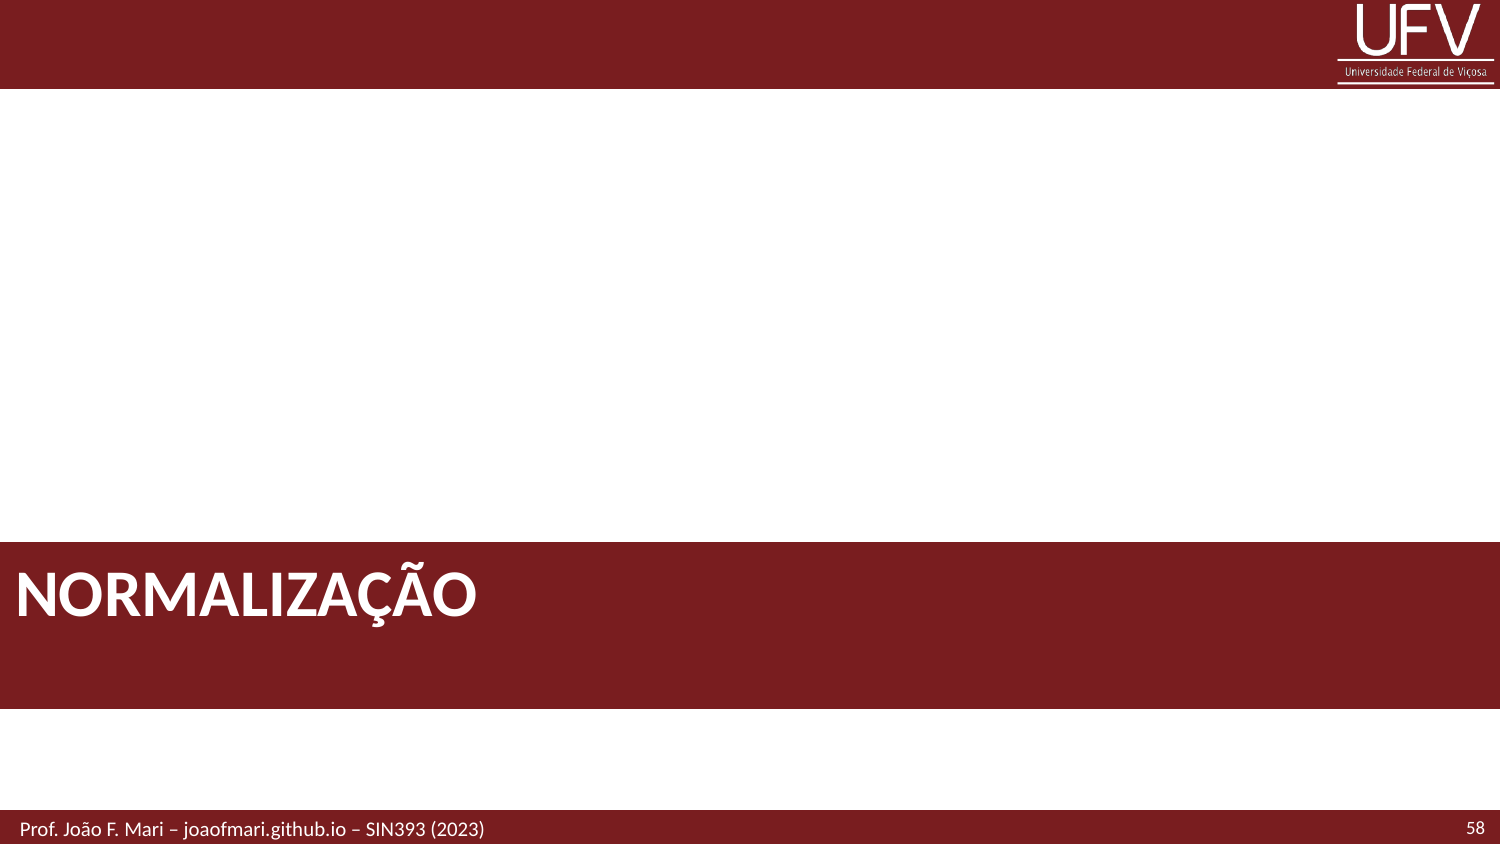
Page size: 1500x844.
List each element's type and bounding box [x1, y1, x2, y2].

slide_number [1328, 811, 1500, 844]
footer [0, 812, 1034, 844]
picture [1330, 0, 1500, 92]
title [0, 542, 1500, 710]
